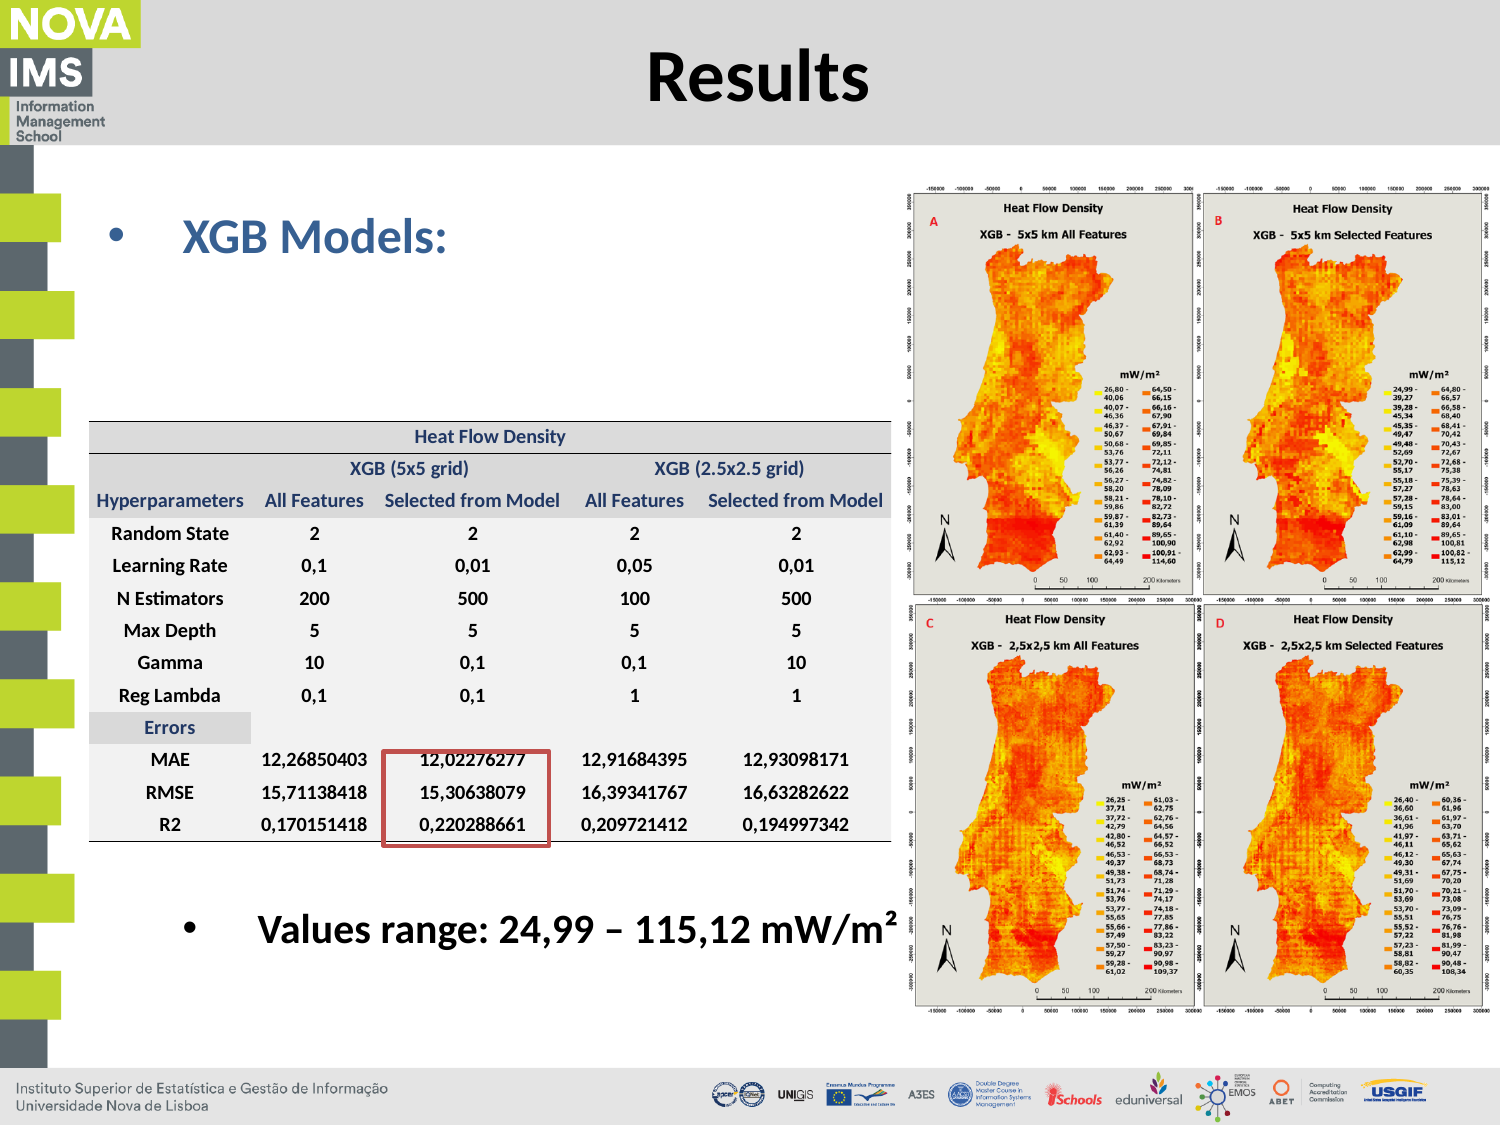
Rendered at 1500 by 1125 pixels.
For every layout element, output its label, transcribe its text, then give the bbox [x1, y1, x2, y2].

title Results [112, 0, 1388, 144]
picture [0, 0, 1500, 1125]
subtitle XGB Models: Values range: 24,99 – 115,12 mW/m² [17, 196, 1483, 1035]
